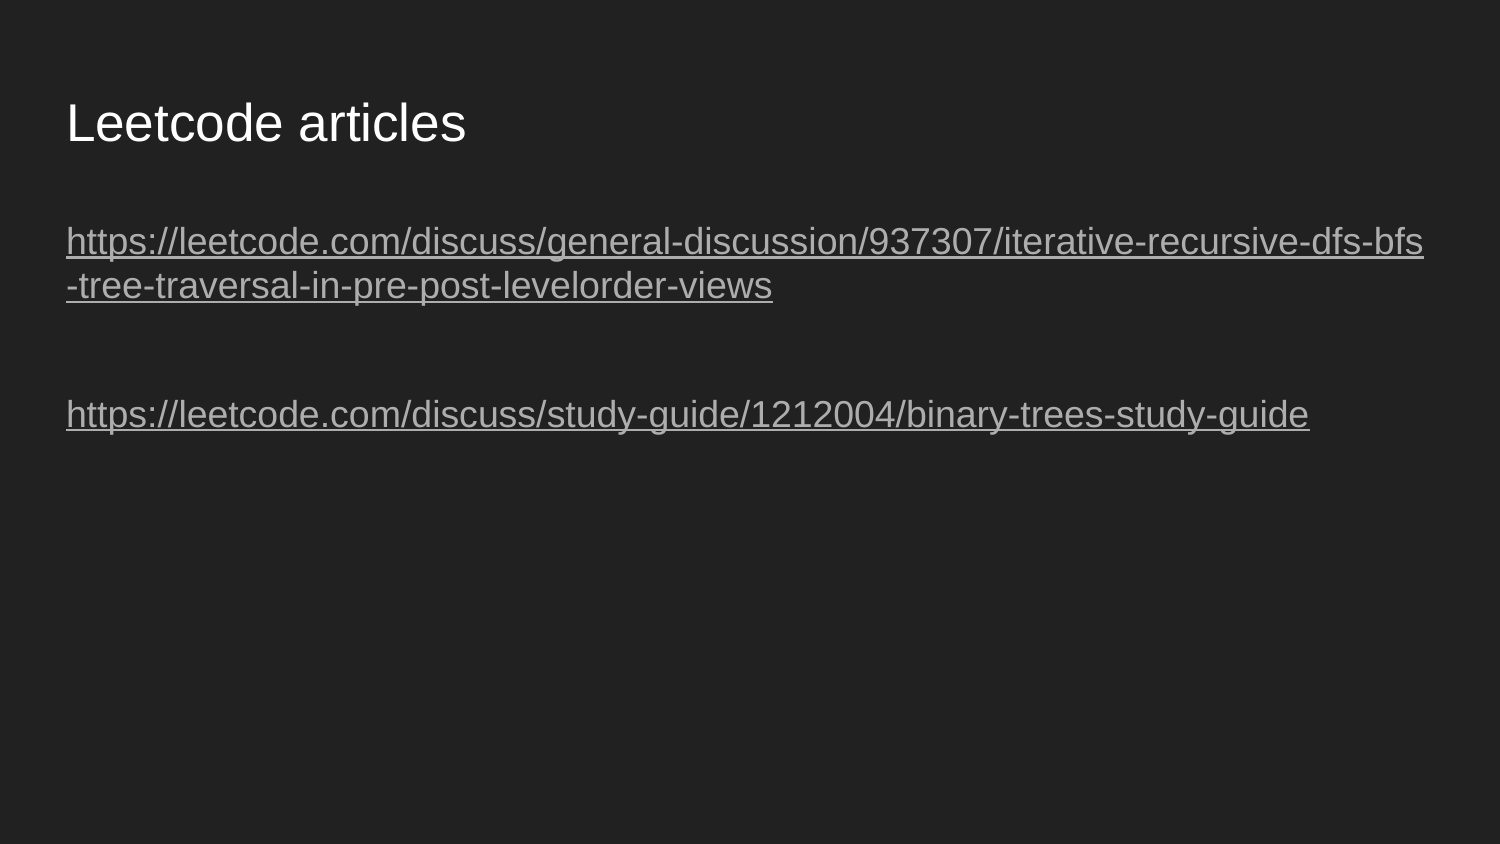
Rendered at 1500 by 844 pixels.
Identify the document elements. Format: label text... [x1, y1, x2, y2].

list https://leetcode.com/discuss/general-discussion/937307/iterative-recursive-dfs-bfs-tree-traversal-in-pre-post-levelorder-views https://leetcode.com/discuss/study-guide/1212004/binary-trees-study-guide [51, 195, 1449, 756]
title Leetcode articles [51, 72, 1449, 167]
